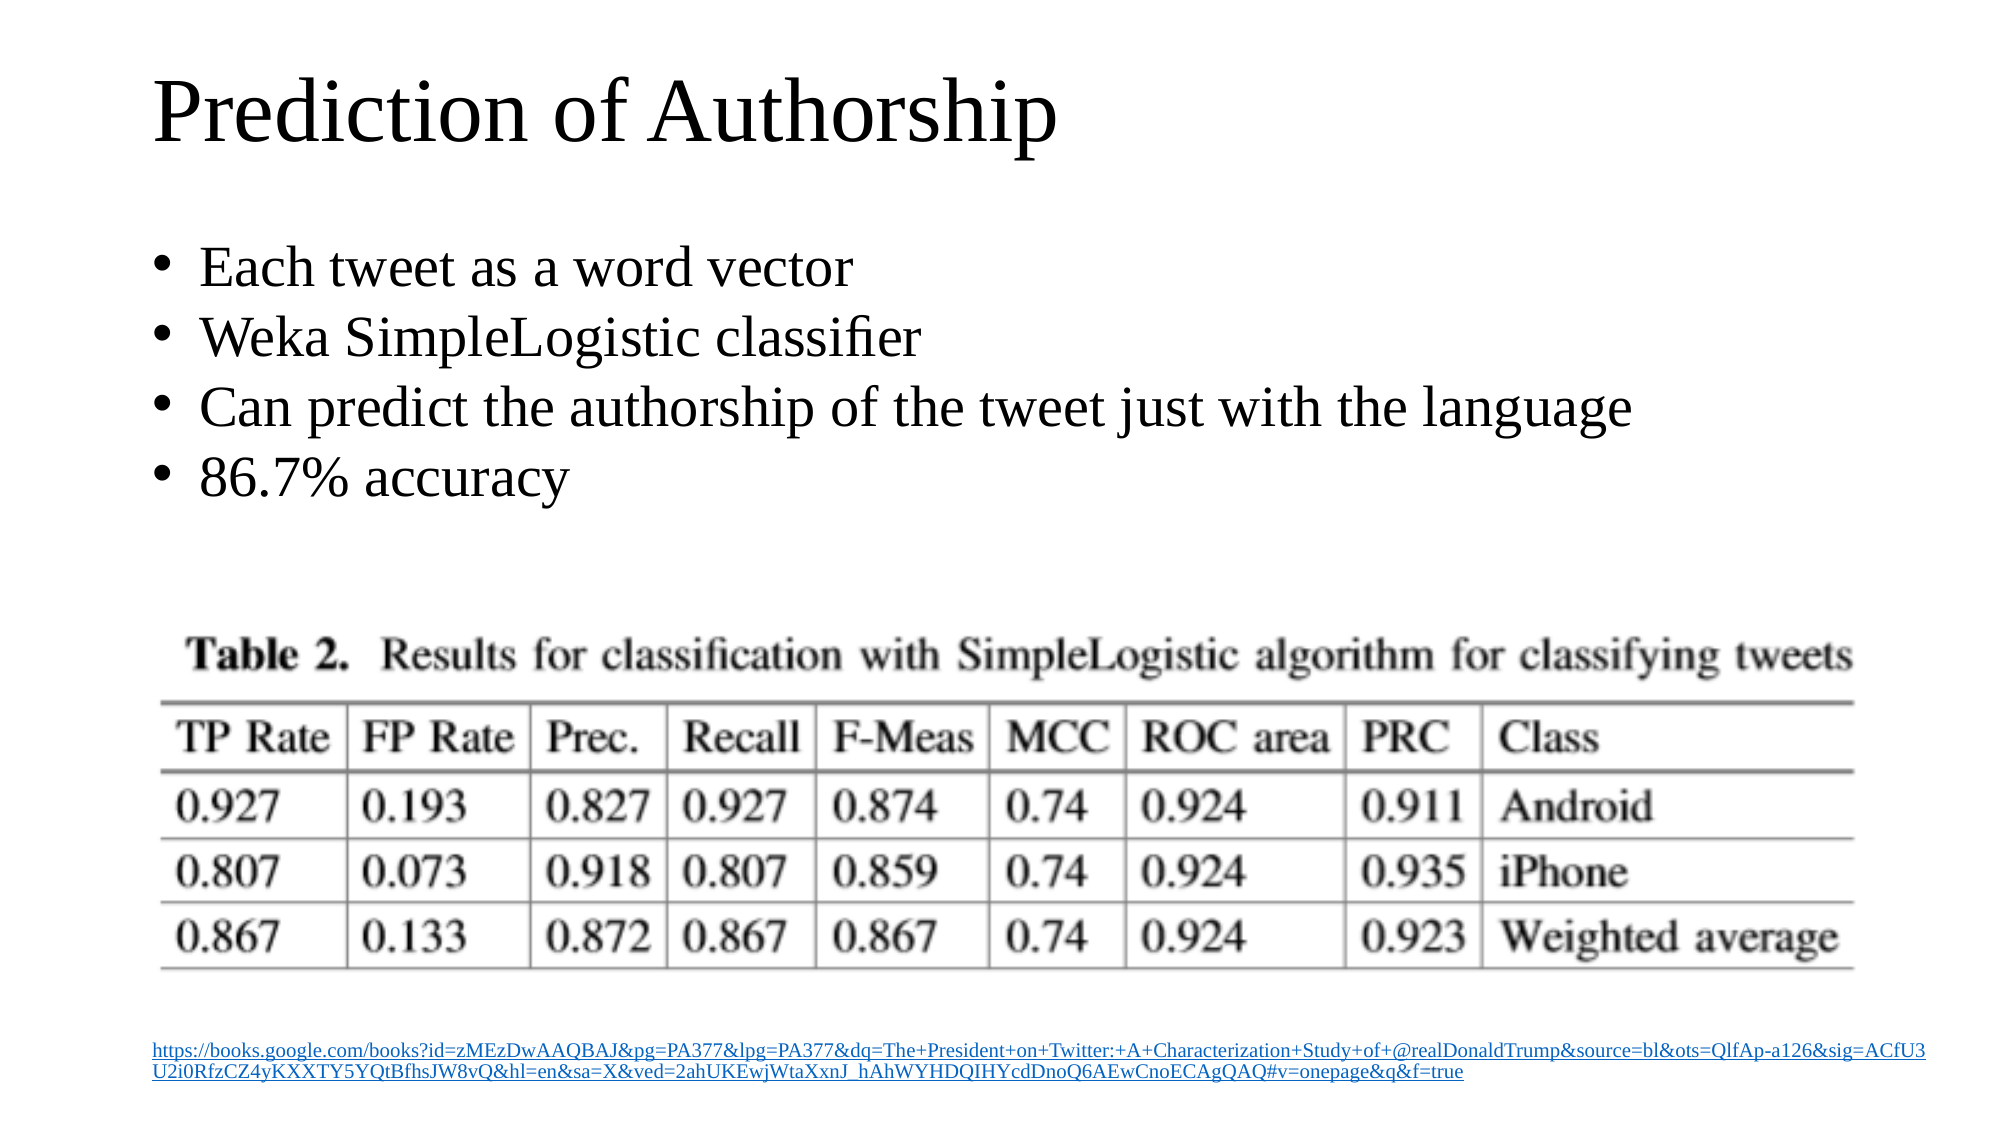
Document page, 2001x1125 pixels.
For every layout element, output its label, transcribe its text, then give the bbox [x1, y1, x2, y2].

text_box Each tweet as a word vector Weka SimpleLogistic classiﬁer Can predict the authorship of the tweet just with the language 86.7% accuracy [137, 220, 1846, 516]
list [137, 603, 1902, 997]
text_box https://books.google.com/books?id=zMEzDwAAQBAJ&pg=PA377&lpg=PA377&dq=The+President+on+Twitter:+A+Characterization+Study+of+@realDonaldTrump&source=bl&ots=QlfAp-a126&sig=ACfU3U2i0RfzCZ4yKXXTY5YQtBfhsJW8vQ&hl=en&sa=X&ved=2ahUKEwjWtaXxnJ_hAhWYHDQIHYcdDnoQ6AEwCnoECAgQAQ#v=onepage&q&f=true [137, 1029, 1949, 1070]
title Prediction of Authorship [137, 3, 1863, 221]
